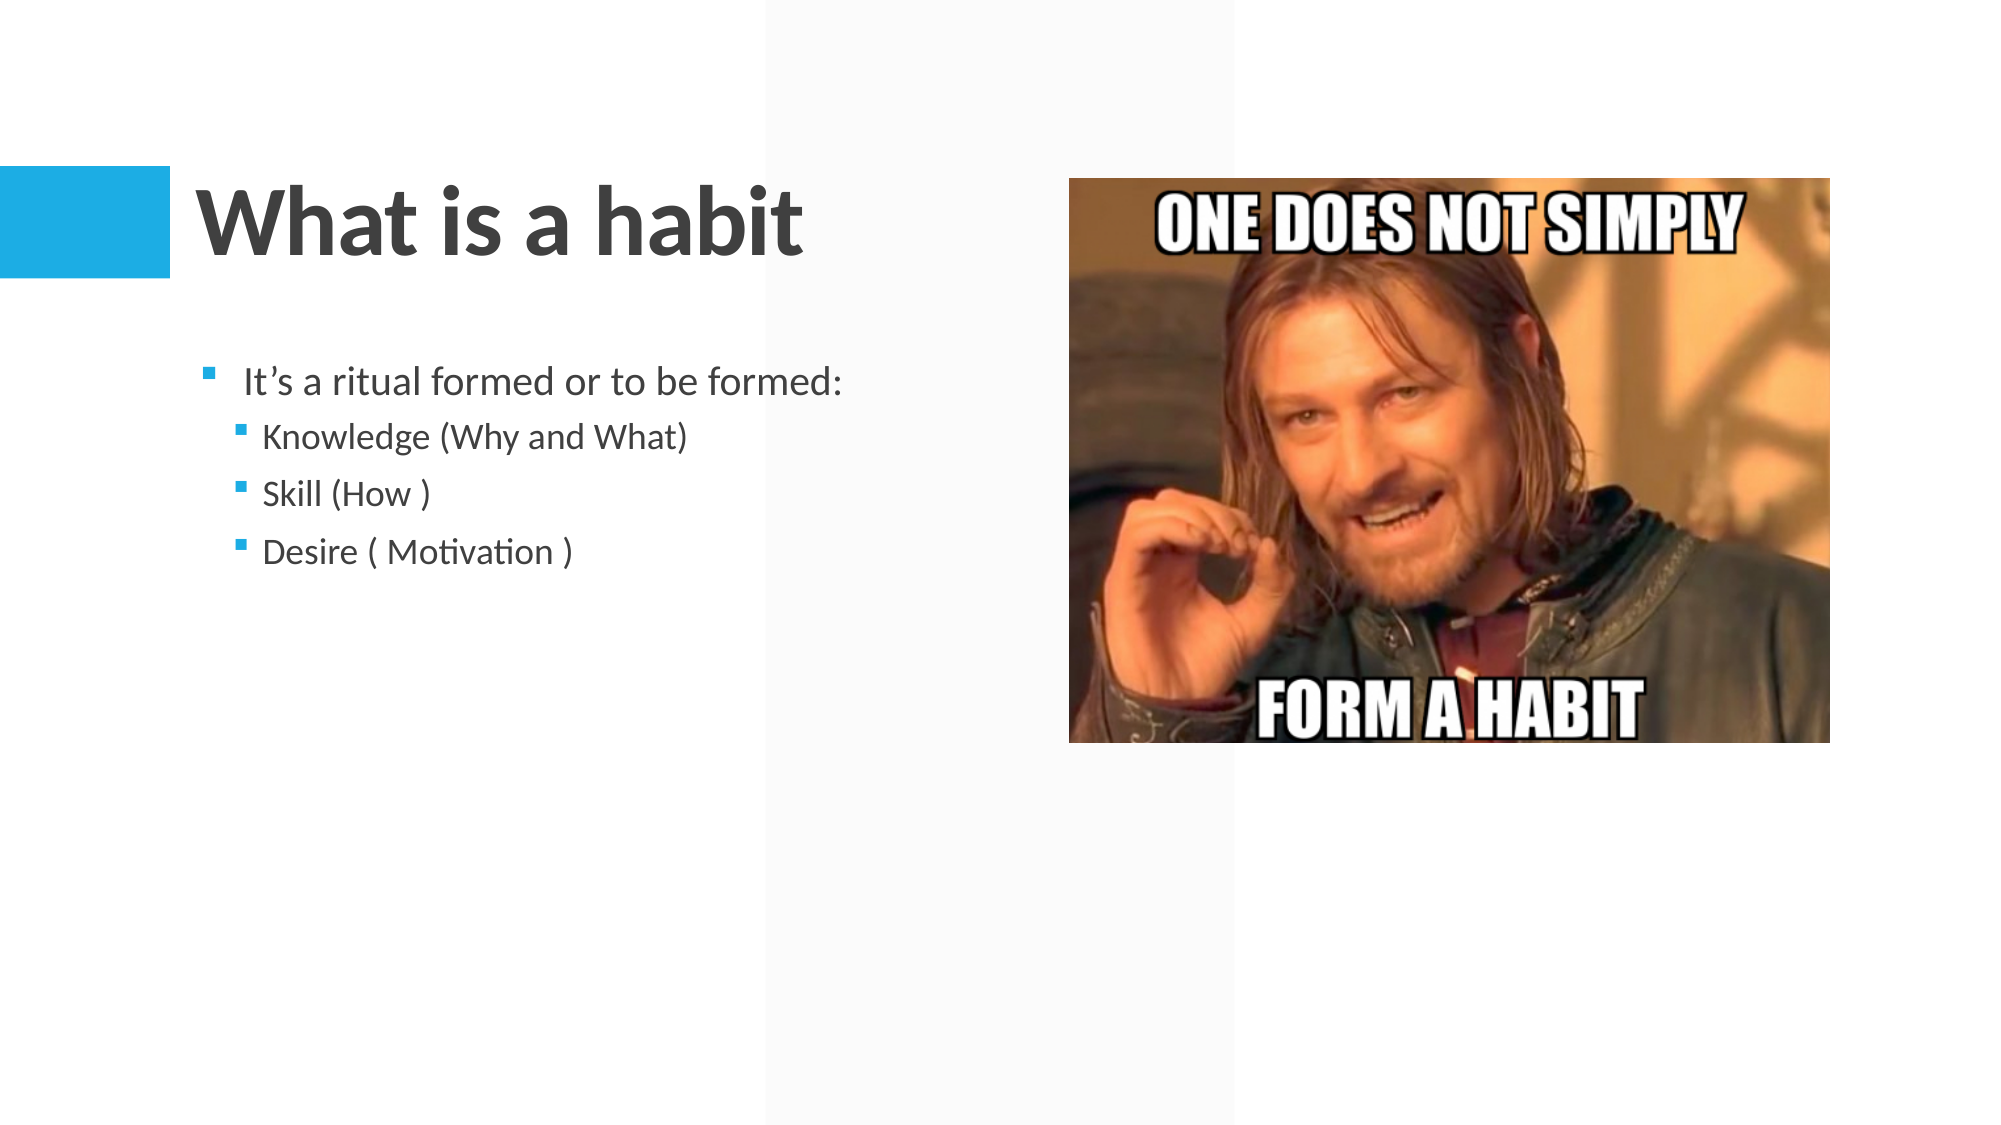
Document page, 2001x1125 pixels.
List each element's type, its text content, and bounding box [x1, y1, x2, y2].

title What is a habit [180, 47, 1830, 285]
picture [1068, 178, 1831, 744]
list It’s a ritual formed or to be formed: Knowledge (Why and What) Skill (How ) Desire ( Motivation ) [199, 345, 1850, 963]
